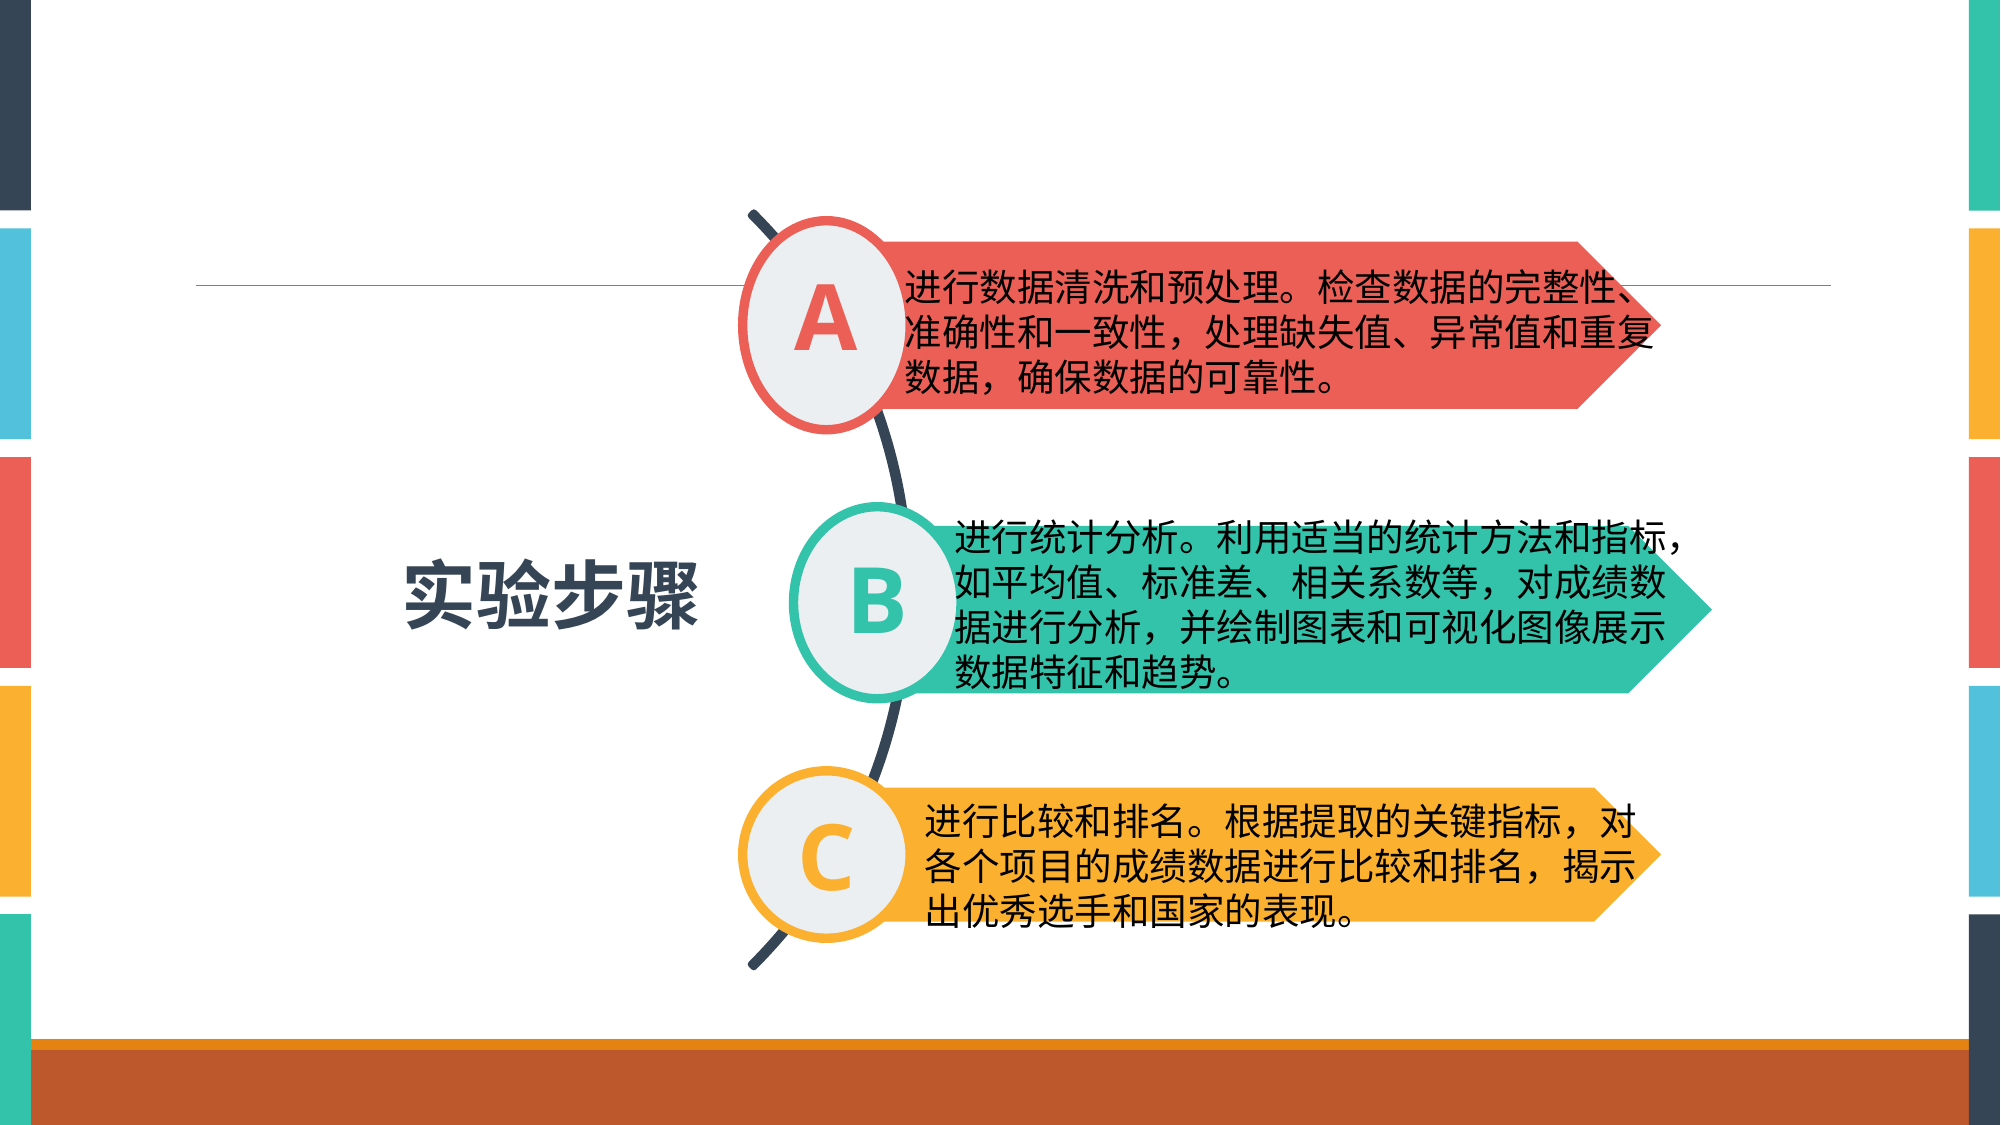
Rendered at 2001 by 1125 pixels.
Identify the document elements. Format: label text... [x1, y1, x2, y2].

text_box [0, 0, 31, 211]
text_box [0, 685, 31, 897]
text_box [1968, 685, 2000, 897]
text_box [882, 437, 905, 503]
text_box [874, 711, 898, 767]
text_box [742, 220, 1692, 431]
text_box [0, 228, 31, 440]
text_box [742, 770, 1662, 943]
text_box [1968, 0, 2000, 211]
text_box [793, 506, 1716, 705]
text_box 实验步骤 [373, 540, 730, 646]
text_box [1968, 457, 2000, 668]
text_box [749, 211, 761, 217]
text_box [1968, 228, 2000, 440]
text_box [0, 457, 31, 668]
text_box [1968, 914, 2000, 1125]
text_box [0, 914, 31, 1125]
text_box [749, 953, 770, 969]
